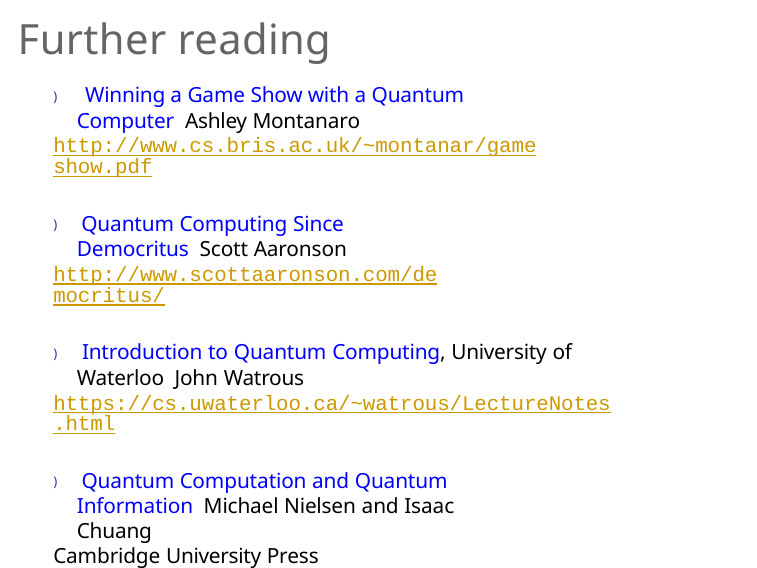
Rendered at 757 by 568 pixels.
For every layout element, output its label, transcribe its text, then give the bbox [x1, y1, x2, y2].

title Further reading [15, 0, 504, 64]
text_box ) Winning a Game Show with a Quantum Computer Ashley Montanaro http://www.cs.bris.ac.uk/~montanar/gameshow.pdf ) Quantum Computing Since Democritus Scott Aaronson http://www.scottaaronson.com/democritus/ ) Introduction to Quantum Computing, University of Waterloo John Watrous https://cs.uwaterloo.ca/~watrous/LectureNotes.html ) Quantum Computation and Quantum Information Michael Nielsen and Isaac Chuang Cambridge University Press [41, 77, 710, 506]
